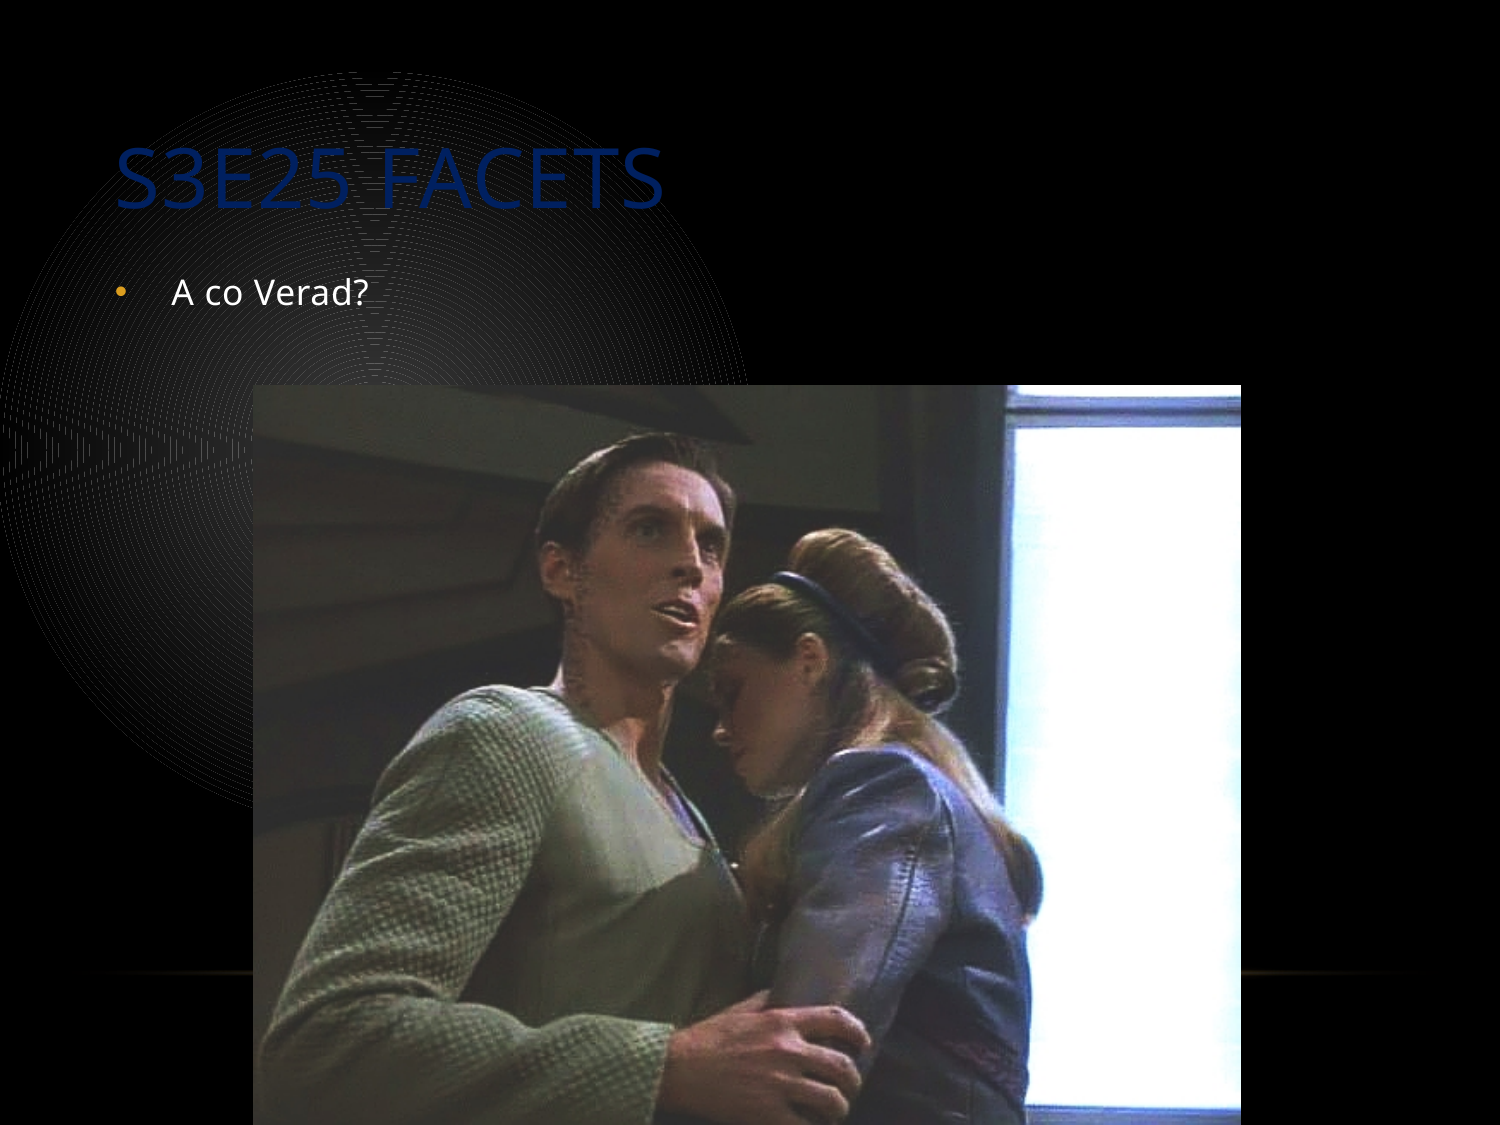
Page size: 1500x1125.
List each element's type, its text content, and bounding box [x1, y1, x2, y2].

title S3E25 FACETS [99, 45, 1400, 233]
picture [0, 0, 1500, 1125]
list A co Verad? [99, 262, 1400, 938]
